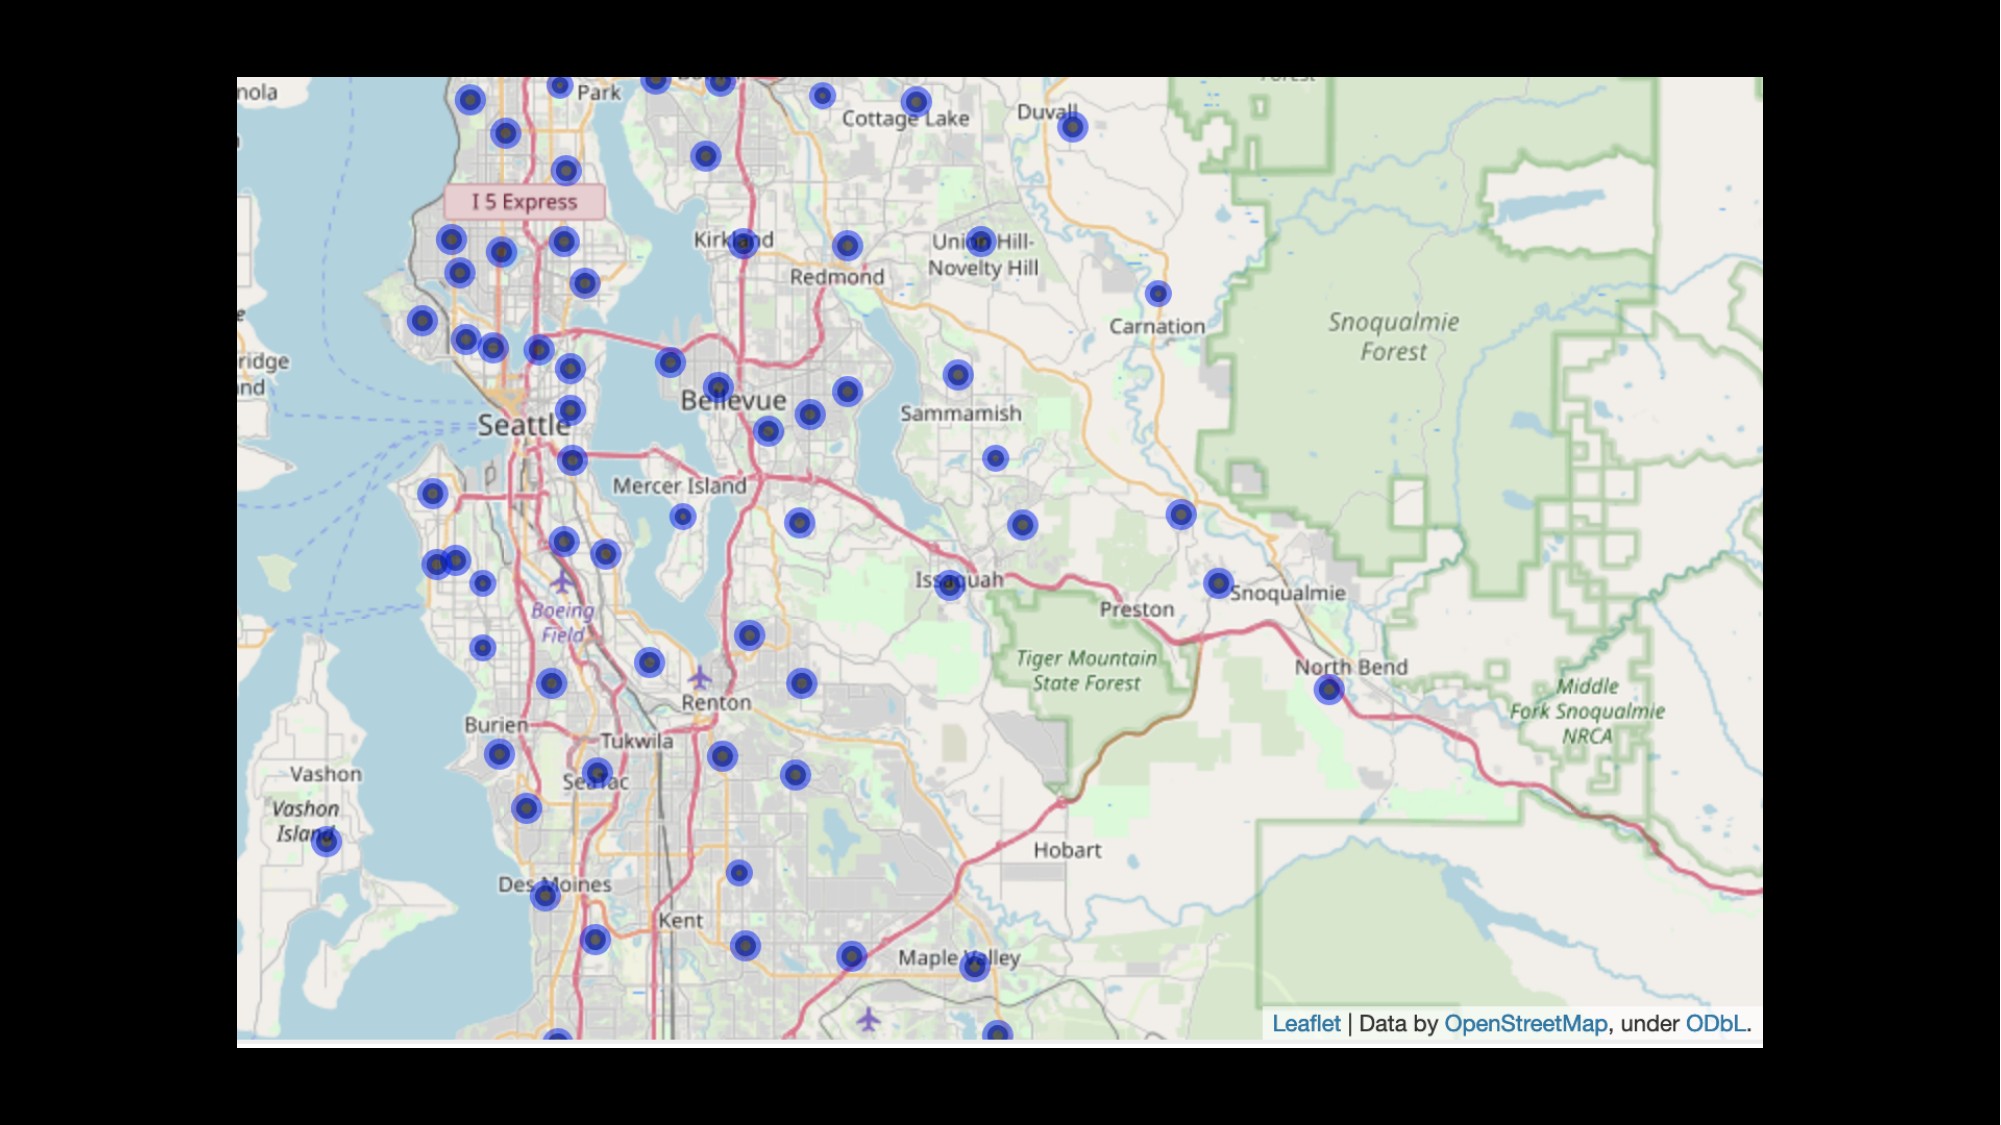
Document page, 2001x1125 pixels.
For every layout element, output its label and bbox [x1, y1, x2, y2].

picture [237, 77, 1763, 1048]
